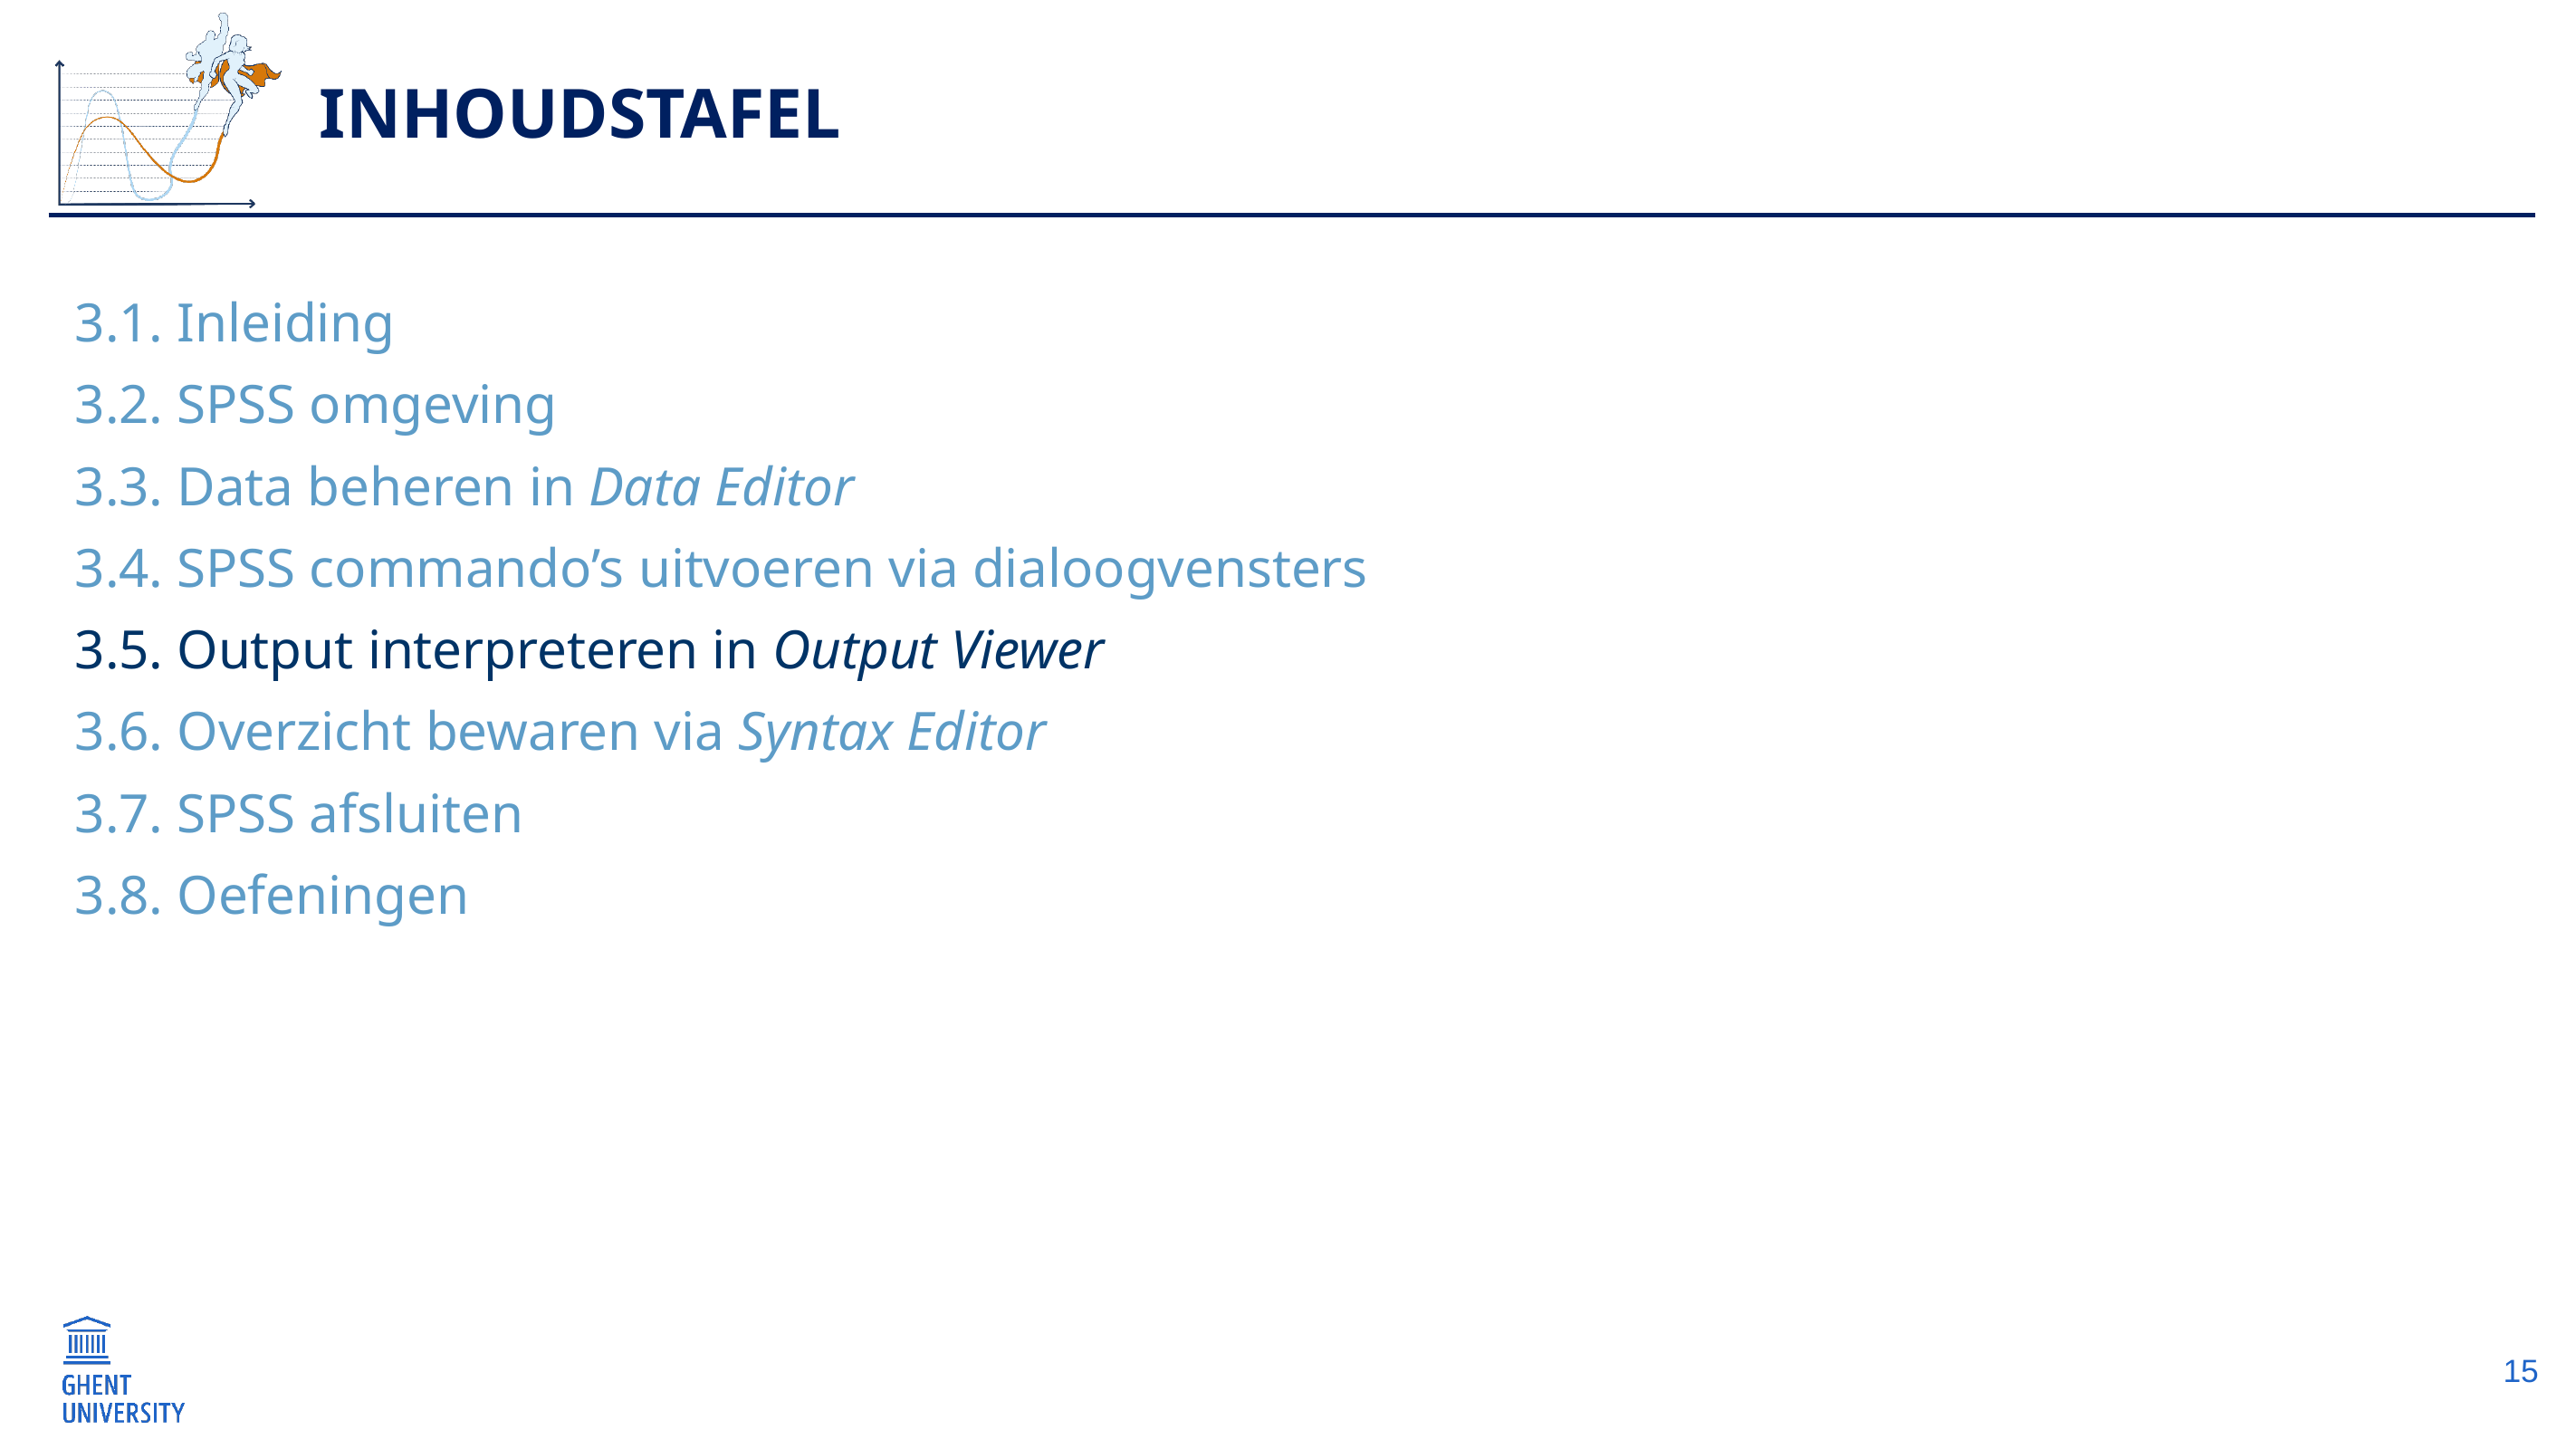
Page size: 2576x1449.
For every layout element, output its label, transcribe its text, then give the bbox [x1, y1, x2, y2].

slide_number 15 [2415, 1330, 2553, 1408]
list 3.1. Inleiding 3.2. SPSS omgeving 3.3. Data beheren in Data Editor 3.4. SPSS commando’s uitvoeren via dialoogvensters 3.5. Output interpreteren in Output Viewer 3.6. Overzicht bewaren via Syntax Editor 3.7. SPSS afsluiten 3.8. Oefeningen [48, 269, 2553, 1290]
picture [5, 0, 306, 318]
picture [62, 1290, 411, 1449]
title Inhoudstafel [305, 18, 2527, 159]
